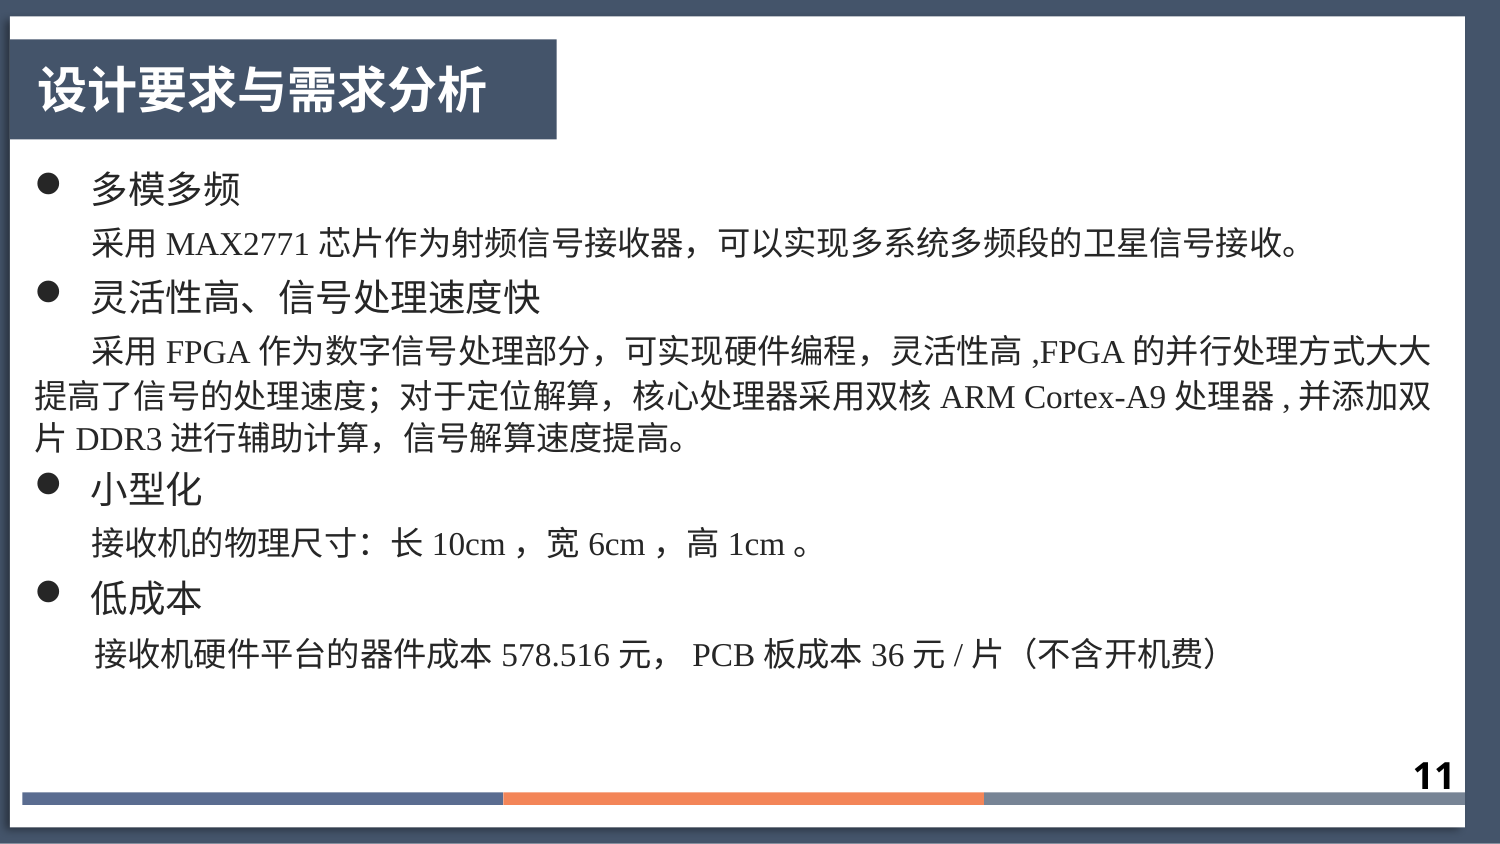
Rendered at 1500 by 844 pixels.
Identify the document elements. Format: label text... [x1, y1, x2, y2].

text_box [0, 0, 1500, 844]
text_box 多模多频 采用MAX2771芯片作为射频信号接收器，可以实现多系统多频段的卫星信号接收。 灵活性高、信号处理速度快 采用FPGA作为数字信号处理部分，可实现硬件编程，灵活性高,FPGA的并行处理方式大大提高了信号的处理速度；对于定位解算，核心处理器采用双核ARM Cortex-A9处理器,并添加双片DDR3进行辅助计算，信号解算速度提高。 小型化 接收机的物理尺寸：长10cm，宽6cm，高1cm。 低成本 接收机硬件平台的器件成本578.516元，PCB板成本36元/片（不含开机费） [19, 161, 1453, 742]
text_box 11 [1397, 744, 1479, 805]
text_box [22, 792, 1465, 805]
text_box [9, 39, 557, 140]
text_box [9, 15, 1466, 828]
